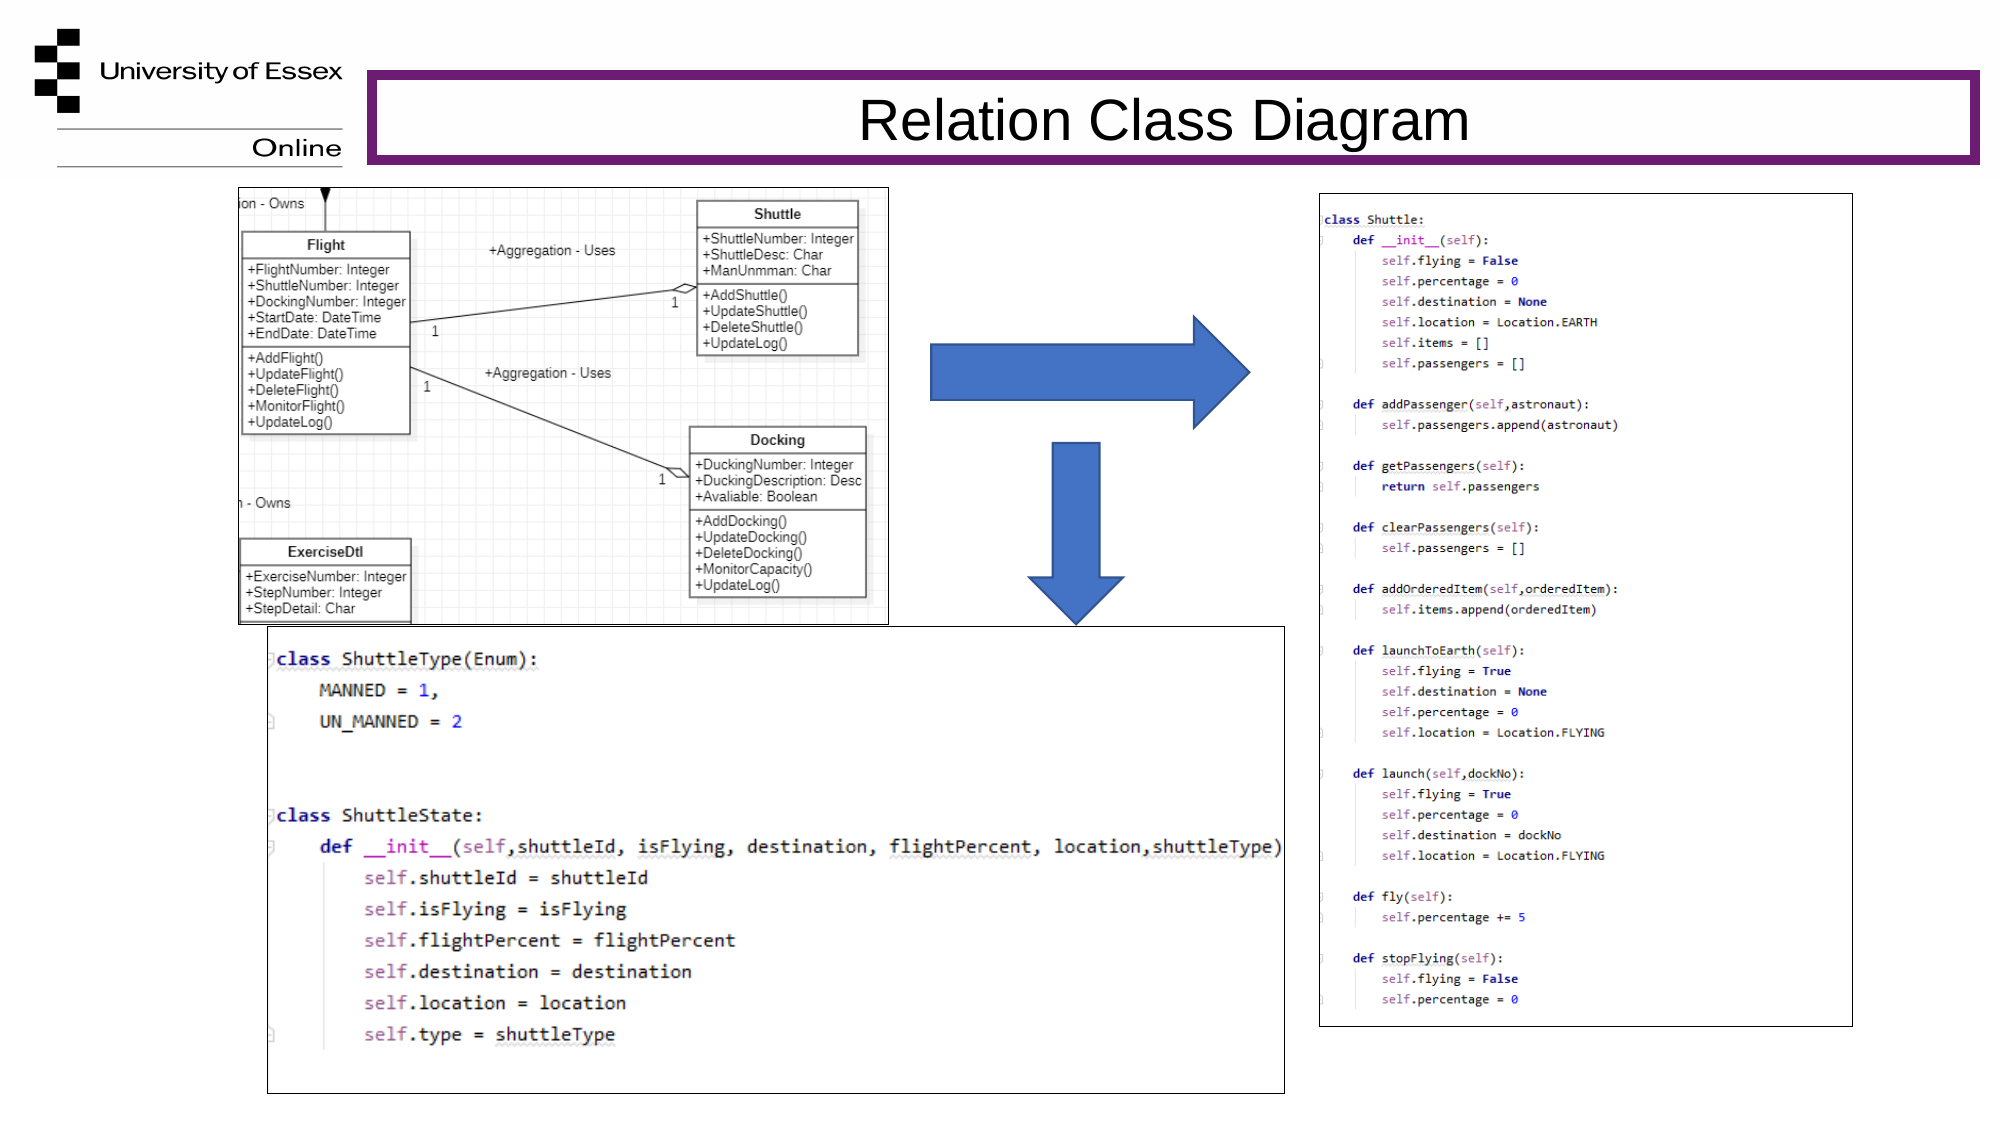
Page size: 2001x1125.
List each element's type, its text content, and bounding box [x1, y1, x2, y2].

picture [0, 0, 2000, 179]
text_box Relation Class Diagram [372, 75, 1975, 160]
text_box [1026, 441, 1126, 626]
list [238, 187, 889, 625]
text_box [930, 314, 1251, 431]
picture [1319, 193, 1853, 1027]
picture [267, 626, 1285, 1094]
